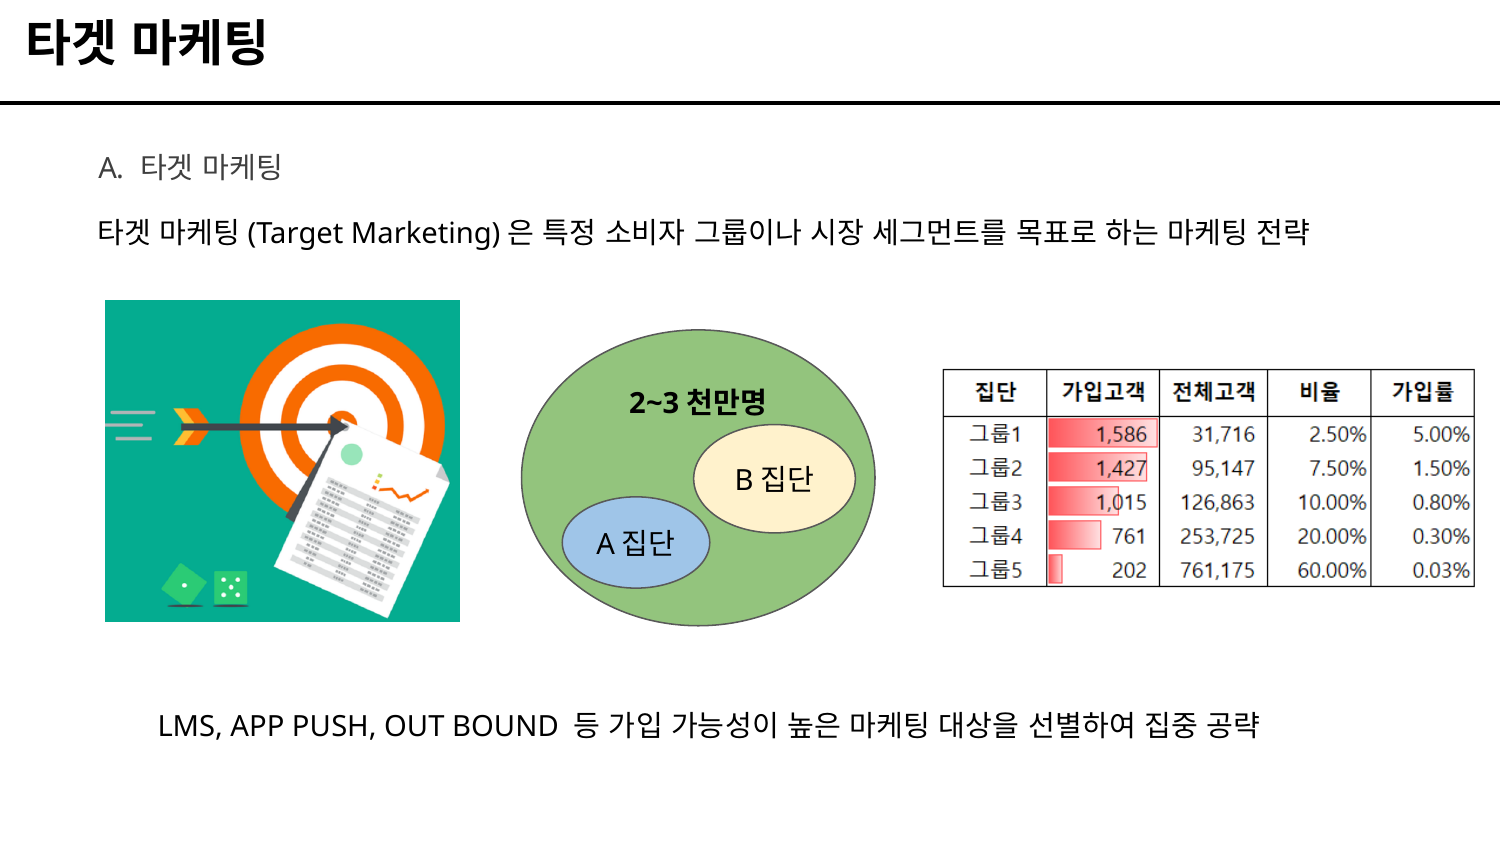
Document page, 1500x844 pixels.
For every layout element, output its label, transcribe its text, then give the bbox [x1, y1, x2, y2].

picture [936, 354, 1482, 594]
picture [105, 299, 460, 623]
text_box 타겟 마케팅 [14, 5, 411, 92]
text_box 2~3천만명 [521, 329, 876, 626]
text_box A집단 [562, 496, 710, 589]
text_box B집단 [693, 424, 856, 533]
text_box 타겟 마케팅(Target Marketing)은 특정 소비자 그룹이나 시장 세그먼트를 목표로 하는 마케팅 전략 [86, 203, 1364, 261]
text_box 타겟 마케팅 [72, 137, 333, 195]
text_box LMS, APP PUSH, OUT BOUND 등 가입 가능성이 높은 마케팅 대상을 선별하여 집중 공략 [146, 695, 1321, 754]
